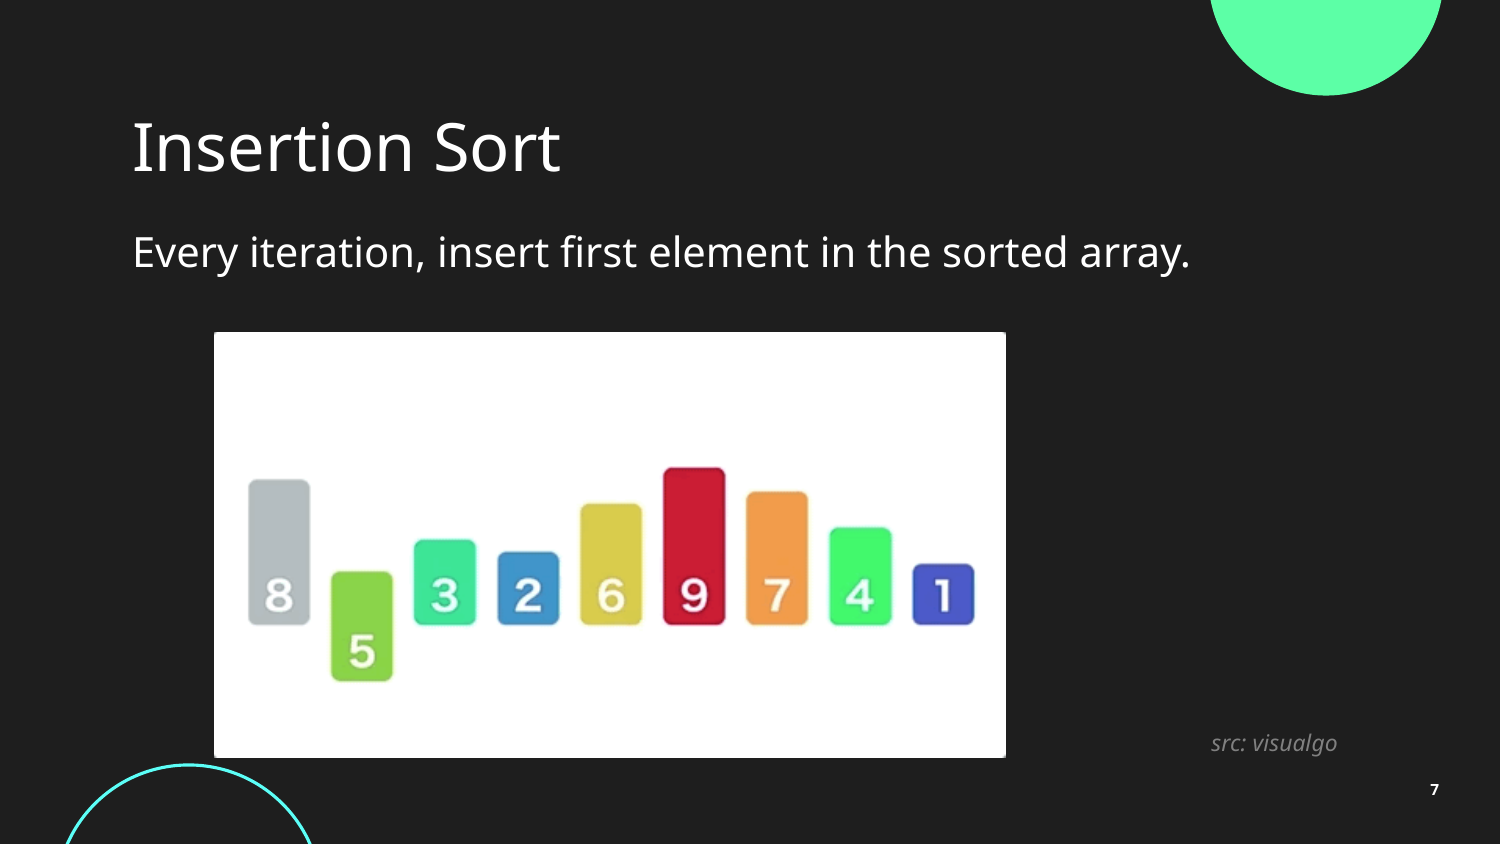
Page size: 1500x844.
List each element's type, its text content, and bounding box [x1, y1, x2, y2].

slide_number 7 [1389, 764, 1480, 816]
picture [214, 332, 1006, 758]
text_box src: visualgo [517, 713, 1353, 801]
title Insertion Sort [117, 106, 1383, 183]
text_box Every iteration, insert first element in the sorted array. [117, 210, 1383, 633]
